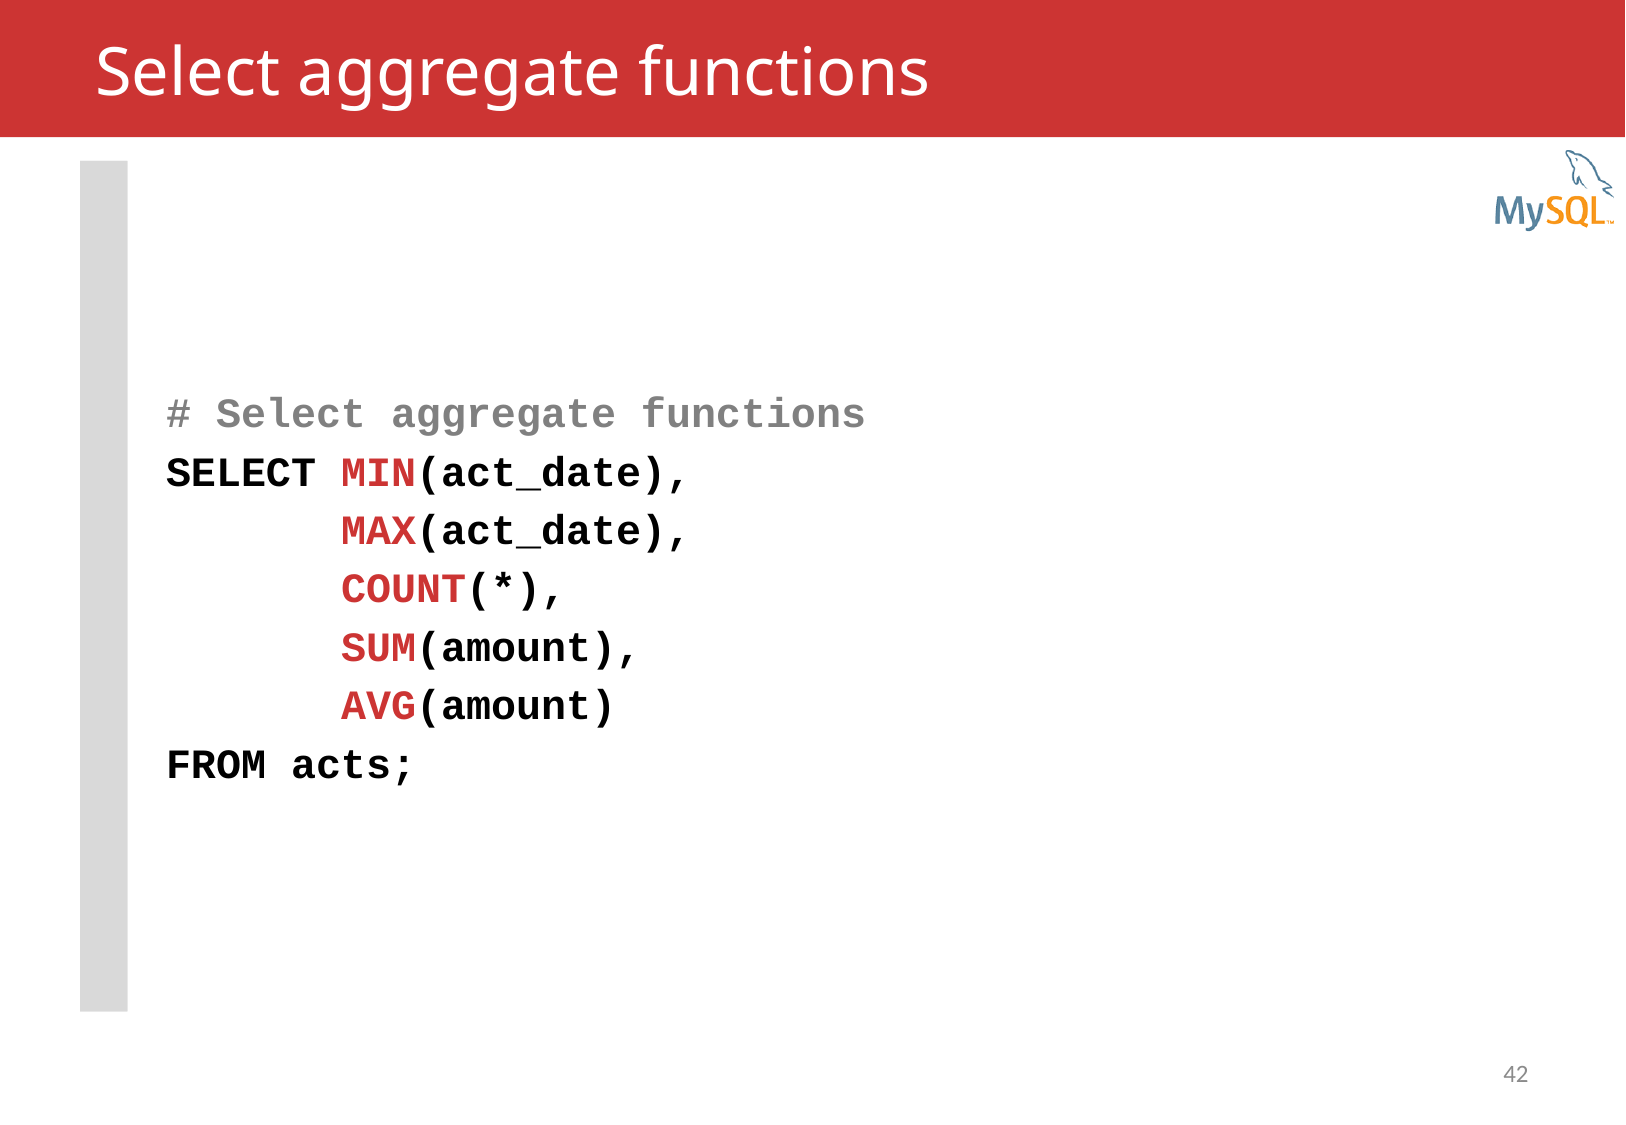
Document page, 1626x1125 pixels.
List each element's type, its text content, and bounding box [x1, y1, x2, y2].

list # Select aggregate functions SELECT MIN(act_date), MAX(act_date), COUNT(*), SUM(amount), AVG(amount) FROM acts; [151, 160, 1544, 1012]
title Select aggregate functions [80, 0, 1543, 138]
picture [1493, 148, 1616, 232]
slide_number 42 [1164, 1042, 1544, 1103]
